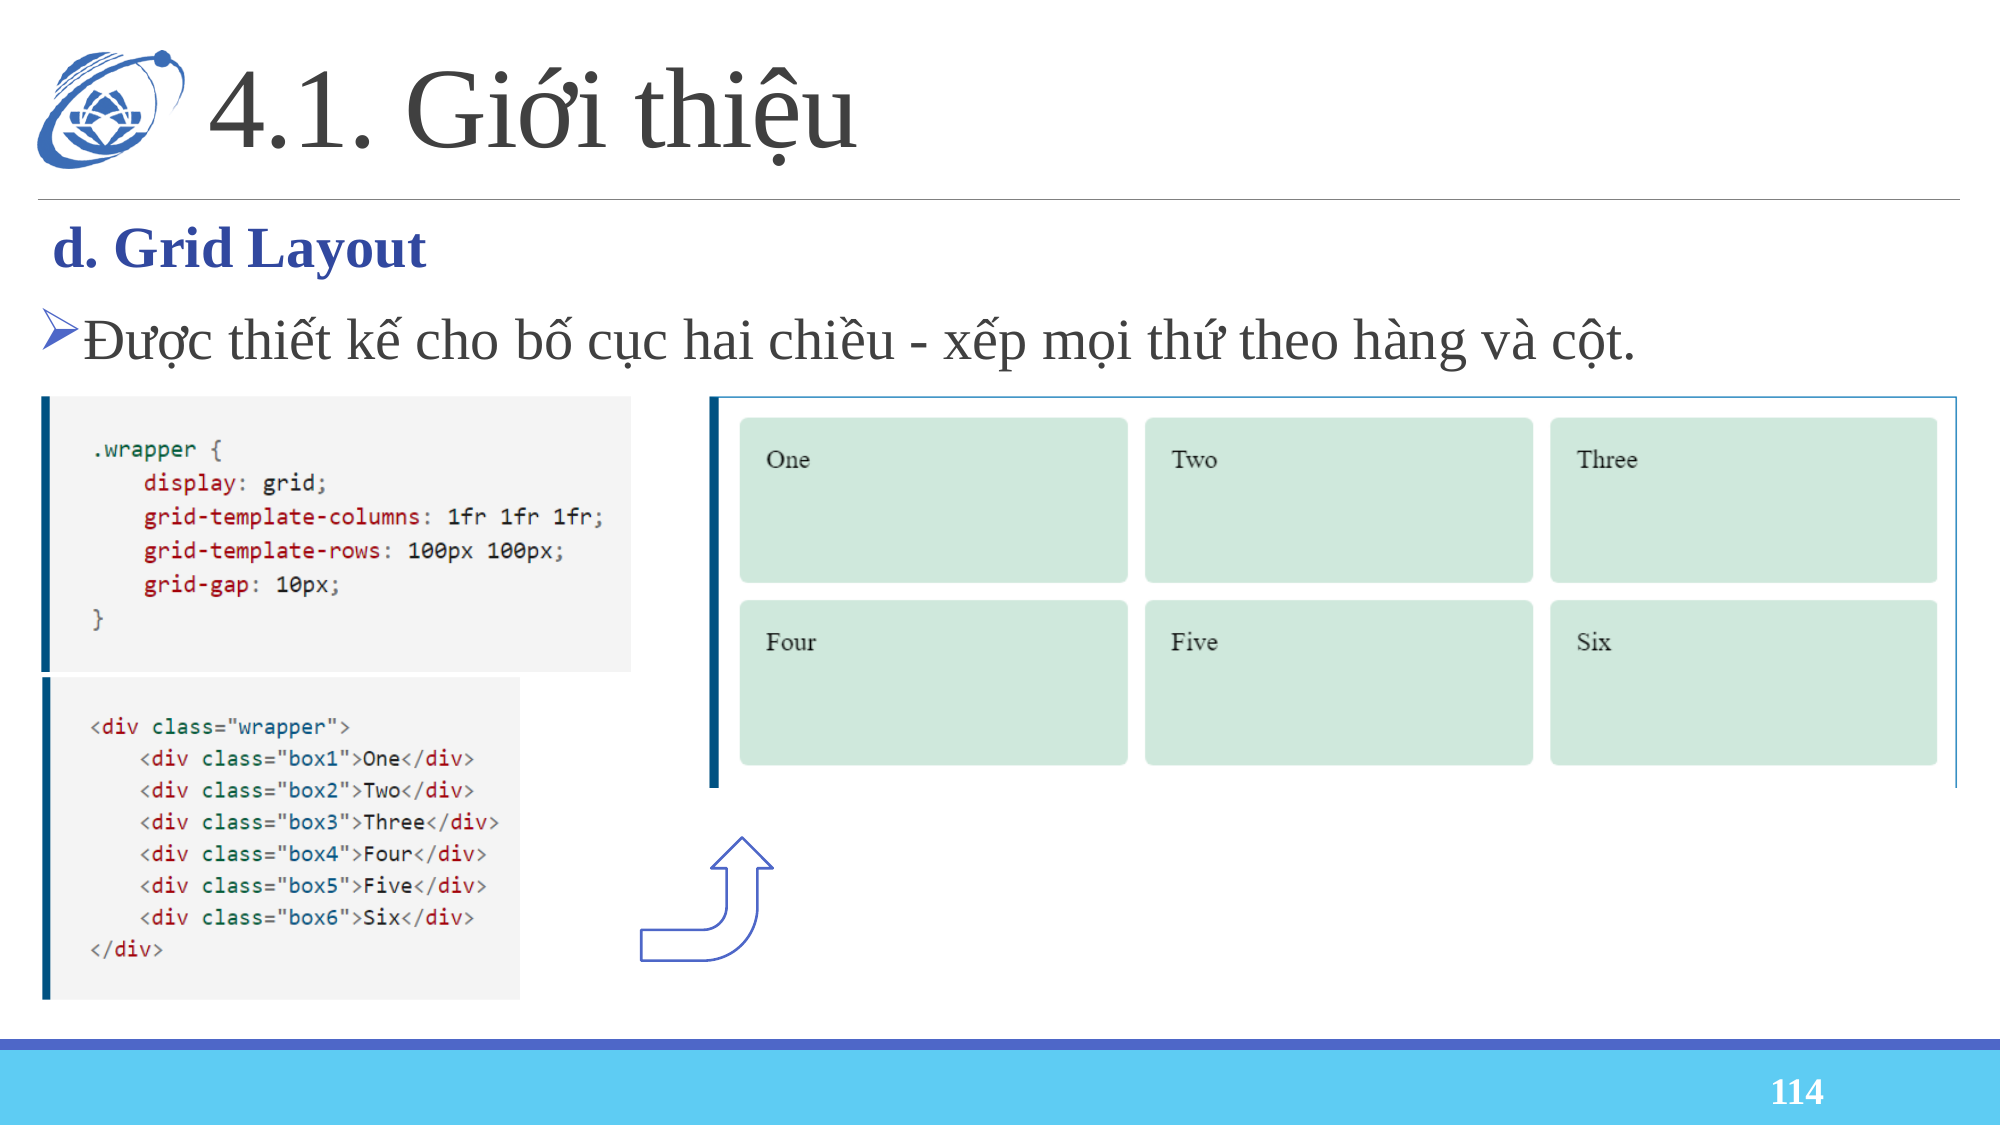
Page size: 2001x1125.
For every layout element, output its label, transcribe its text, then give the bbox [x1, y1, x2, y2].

picture [38, 393, 632, 672]
picture [37, 34, 185, 183]
text_box [639, 836, 774, 962]
slide_number 114 [1624, 1059, 1840, 1120]
list d. Grid Layout Được thiết kế cho bố cục hai chiều - xếp mọi thứ theo hàng và cột. [37, 209, 1961, 1011]
picture [706, 393, 1961, 789]
picture [38, 674, 520, 1003]
title 4.1. Giới thiệu [193, 47, 1961, 192]
